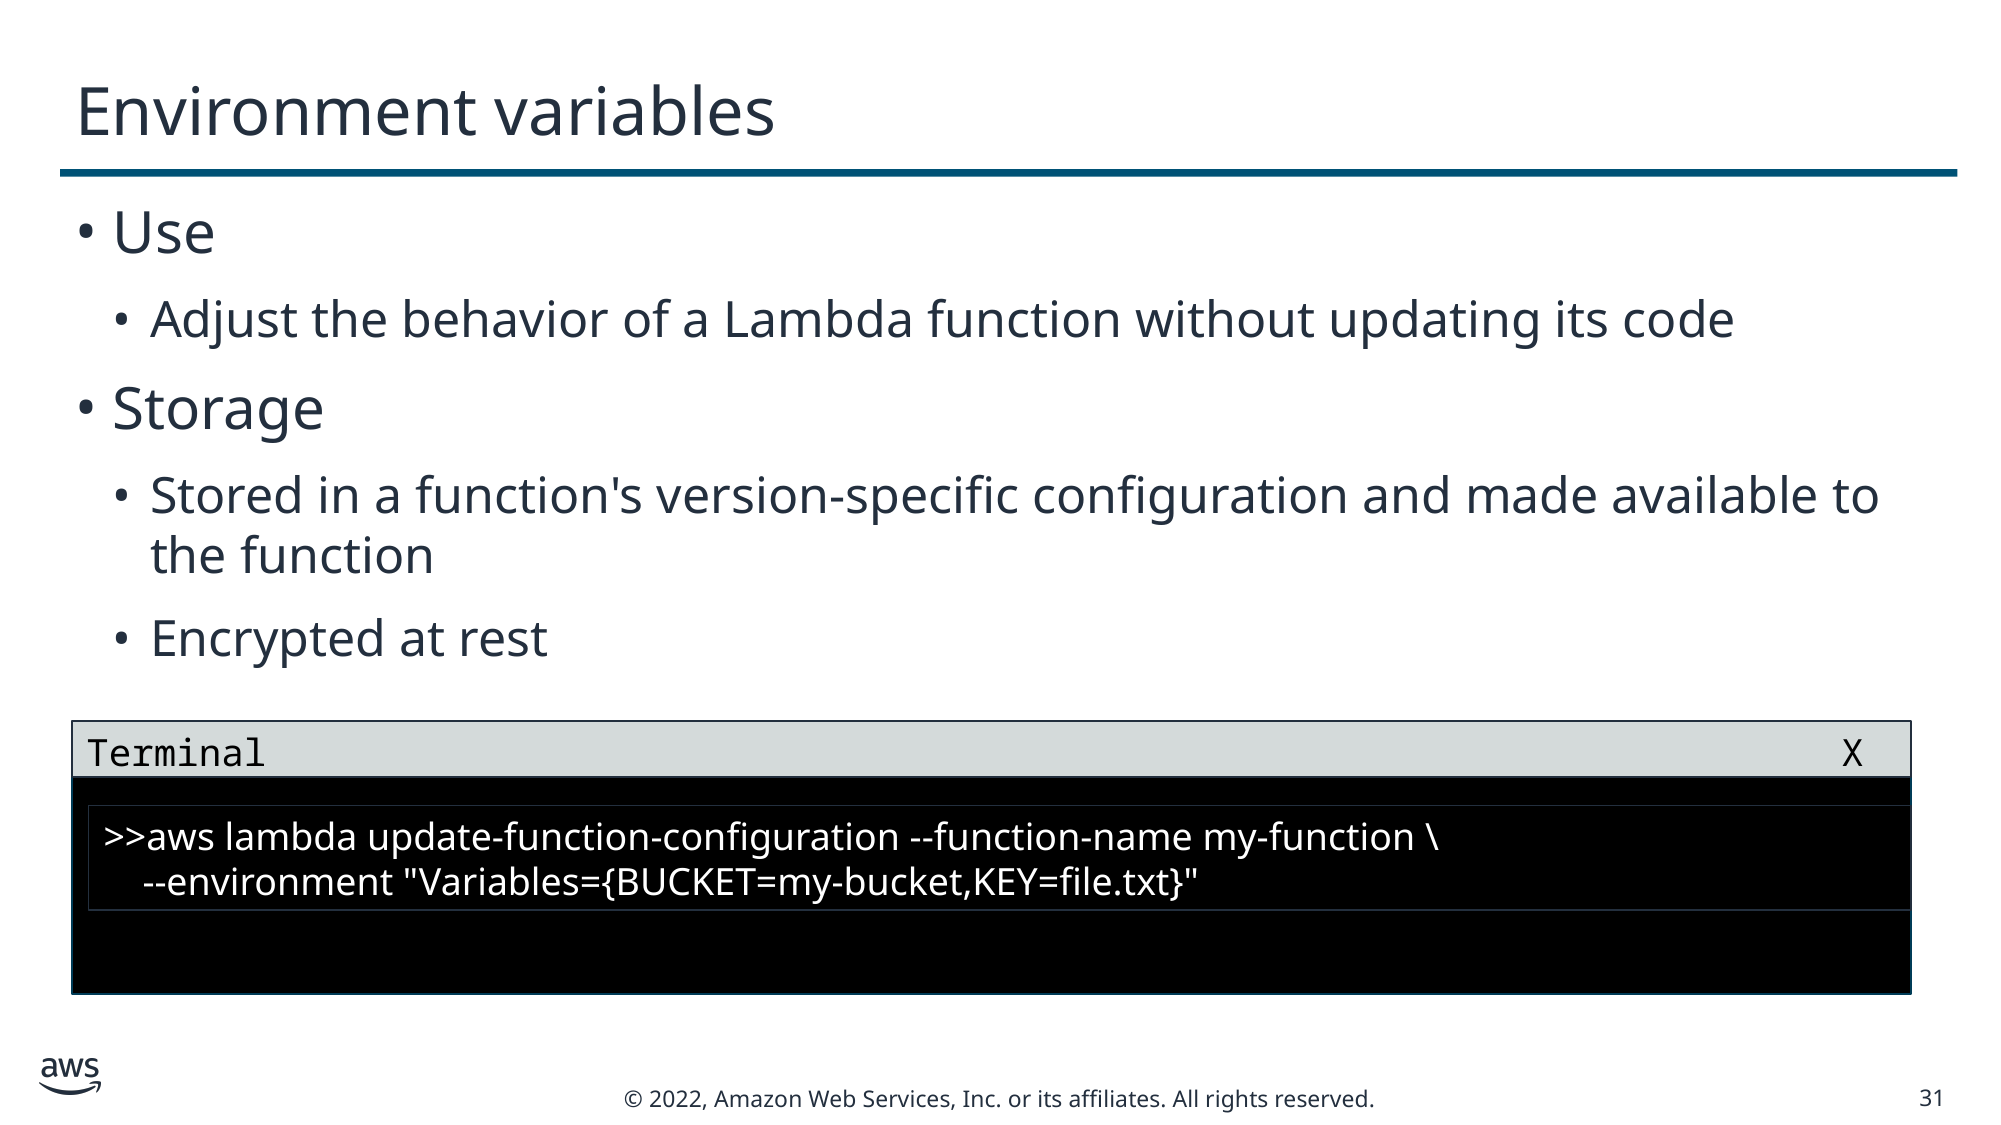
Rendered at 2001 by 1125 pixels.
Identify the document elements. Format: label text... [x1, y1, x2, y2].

list Use Adjust the behavior of a Lambda function without updating its code Storage Stored in a function's version-specific configuration and made available to the function Encrypted at rest [60, 187, 1961, 1056]
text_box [71, 720, 1912, 994]
picture [39, 1058, 101, 1095]
title Environment variables [60, 49, 1958, 170]
slide_number 31 [1881, 1077, 1961, 1121]
